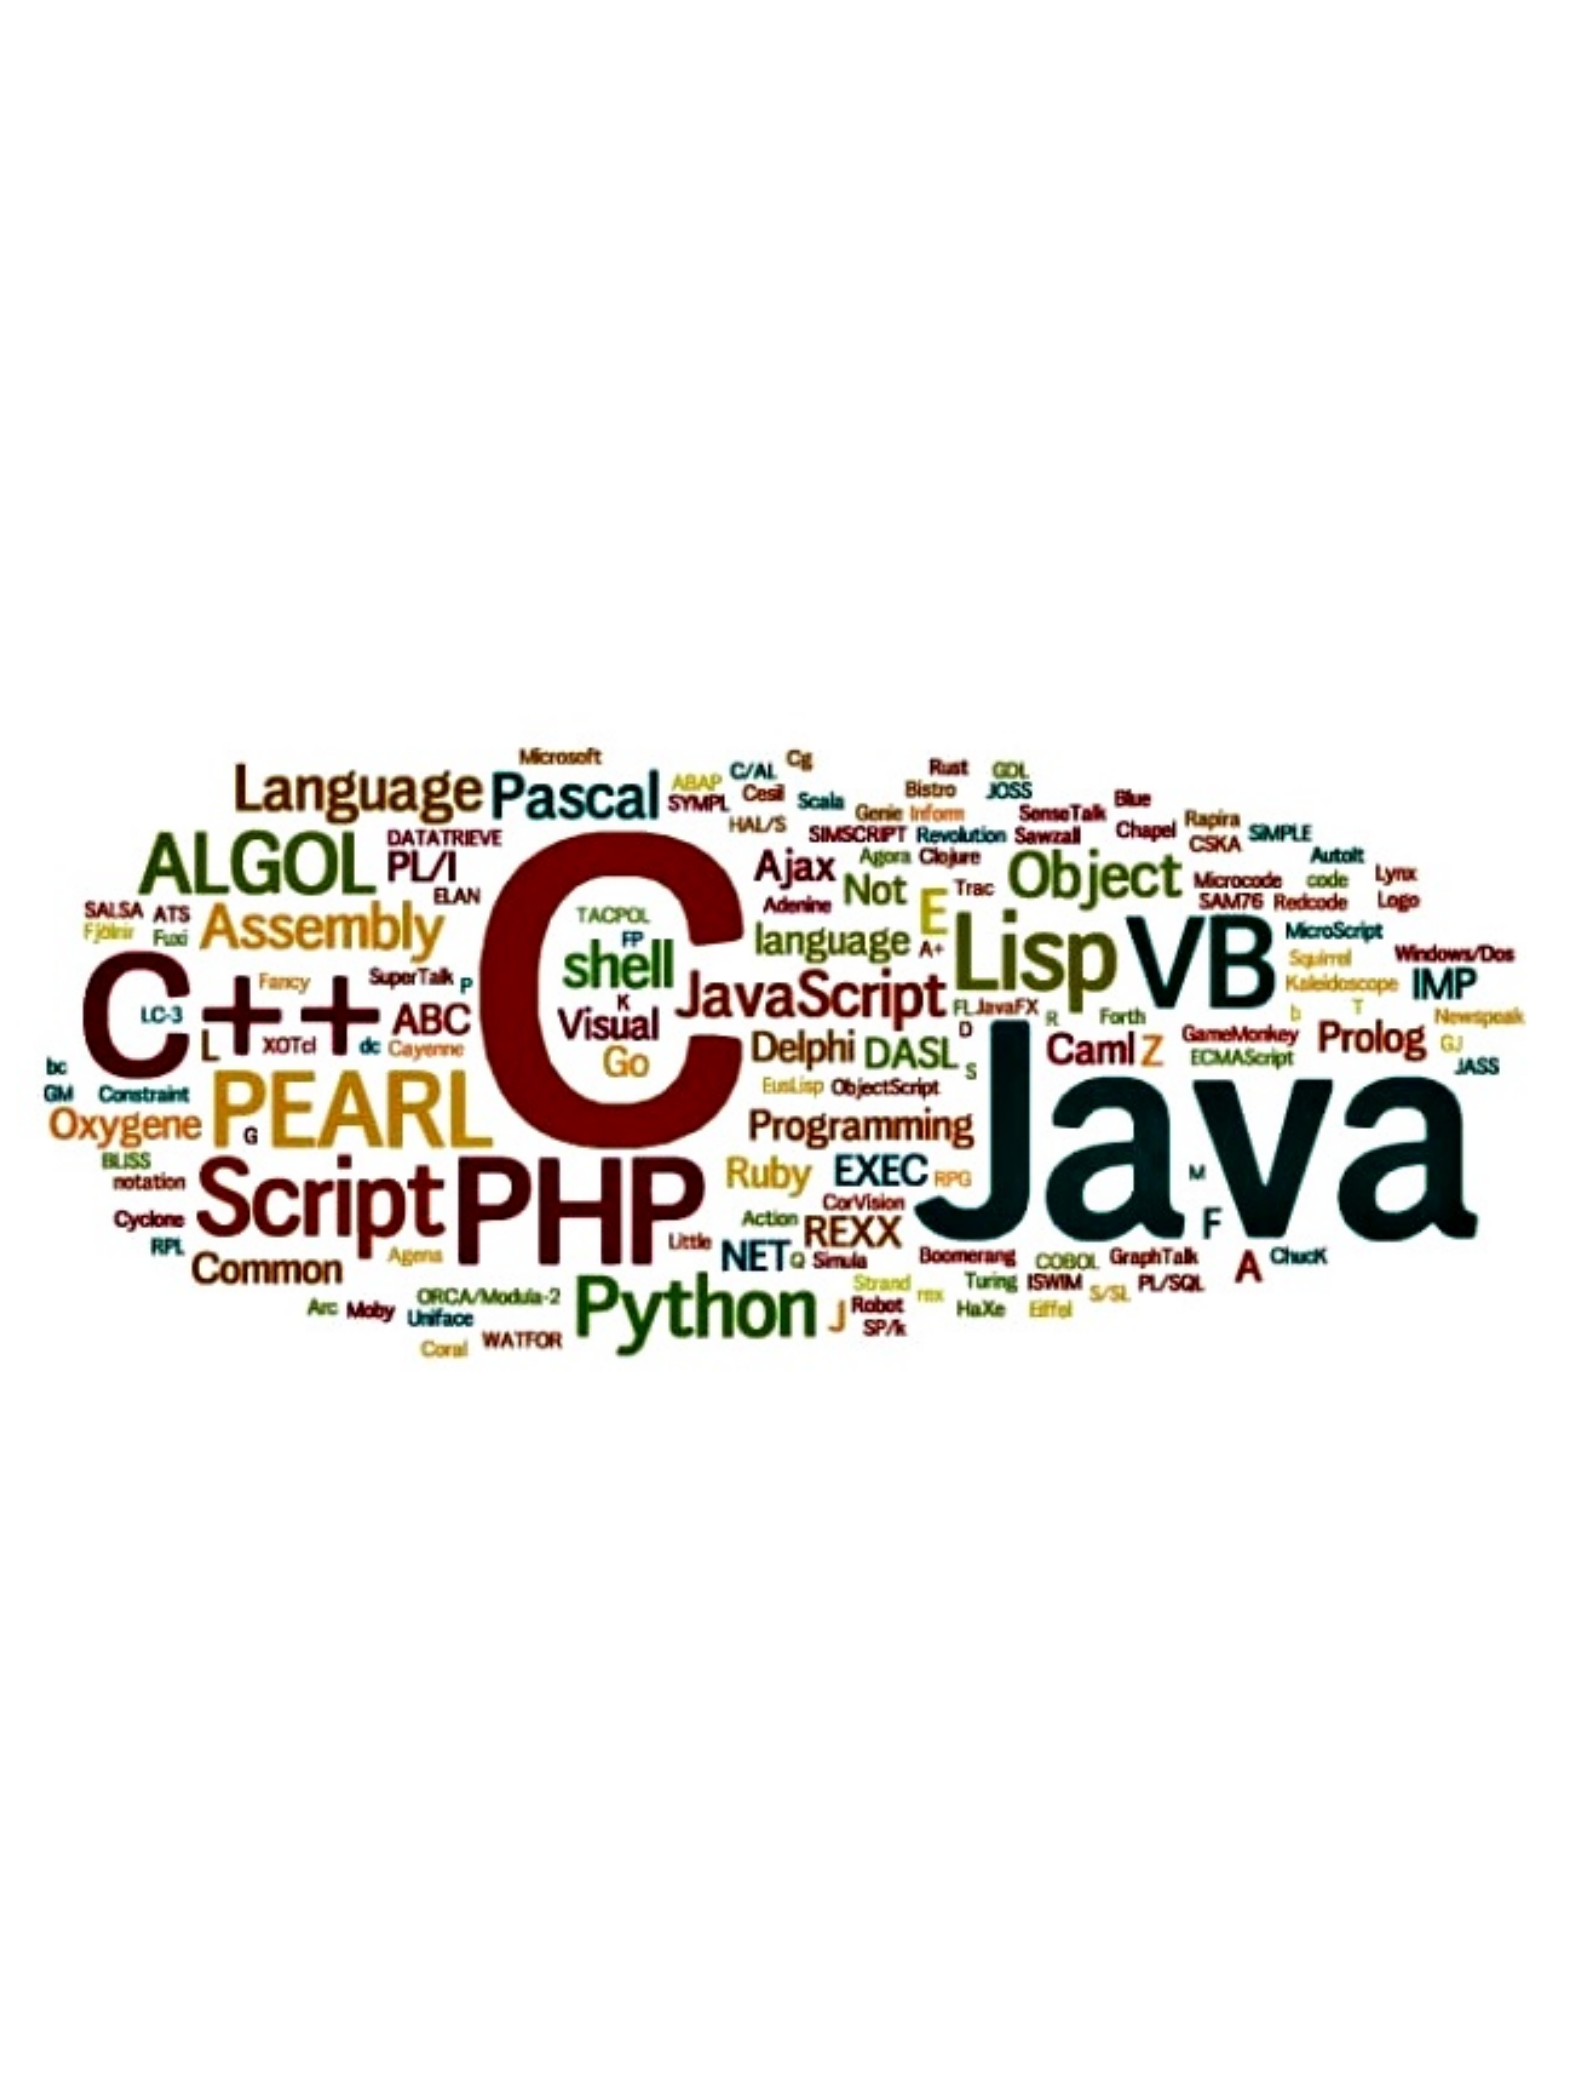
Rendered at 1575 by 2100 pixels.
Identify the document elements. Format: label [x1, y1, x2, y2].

picture [16, 712, 1558, 1388]
